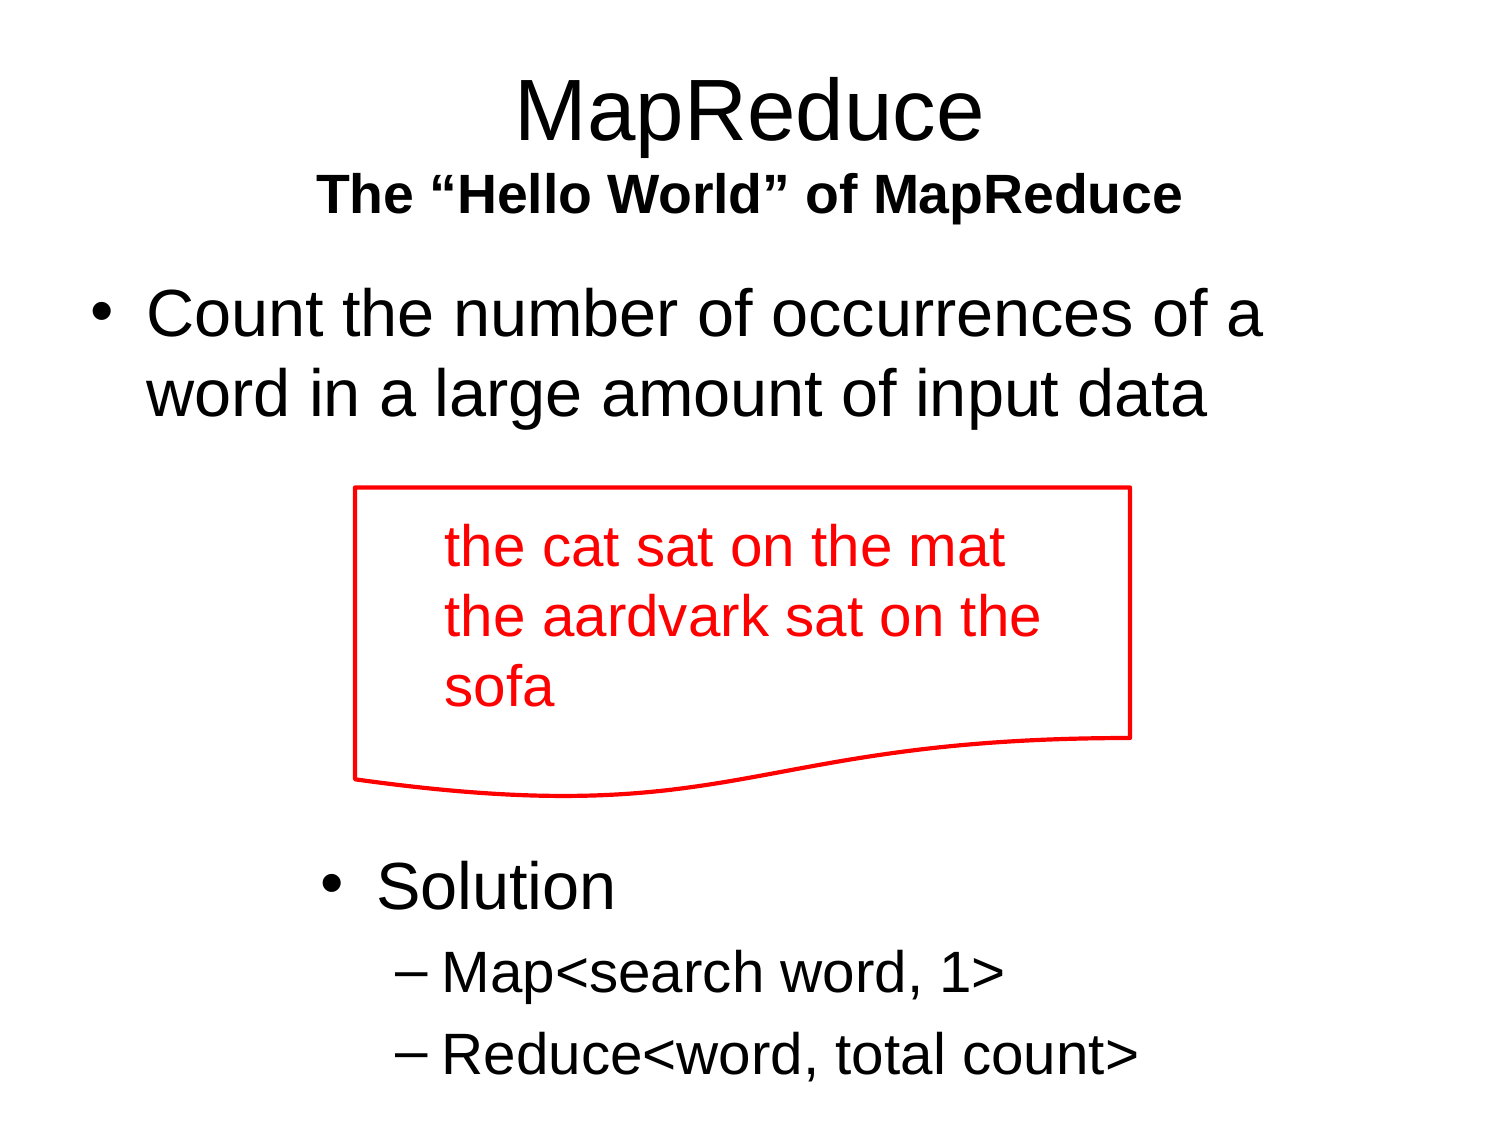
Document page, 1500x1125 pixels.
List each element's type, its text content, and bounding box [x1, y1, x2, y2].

text_box the cat sat on the mat the aardvark sat on the sofa [352, 485, 1133, 799]
list Count the number of occurrences of a word in a large amount of input data [75, 262, 1425, 913]
text_box Solution Map<search word, 1> Reduce<word, total count> [305, 834, 1180, 1085]
title MapReduce The “Hello World” of MapReduce [75, 45, 1425, 233]
